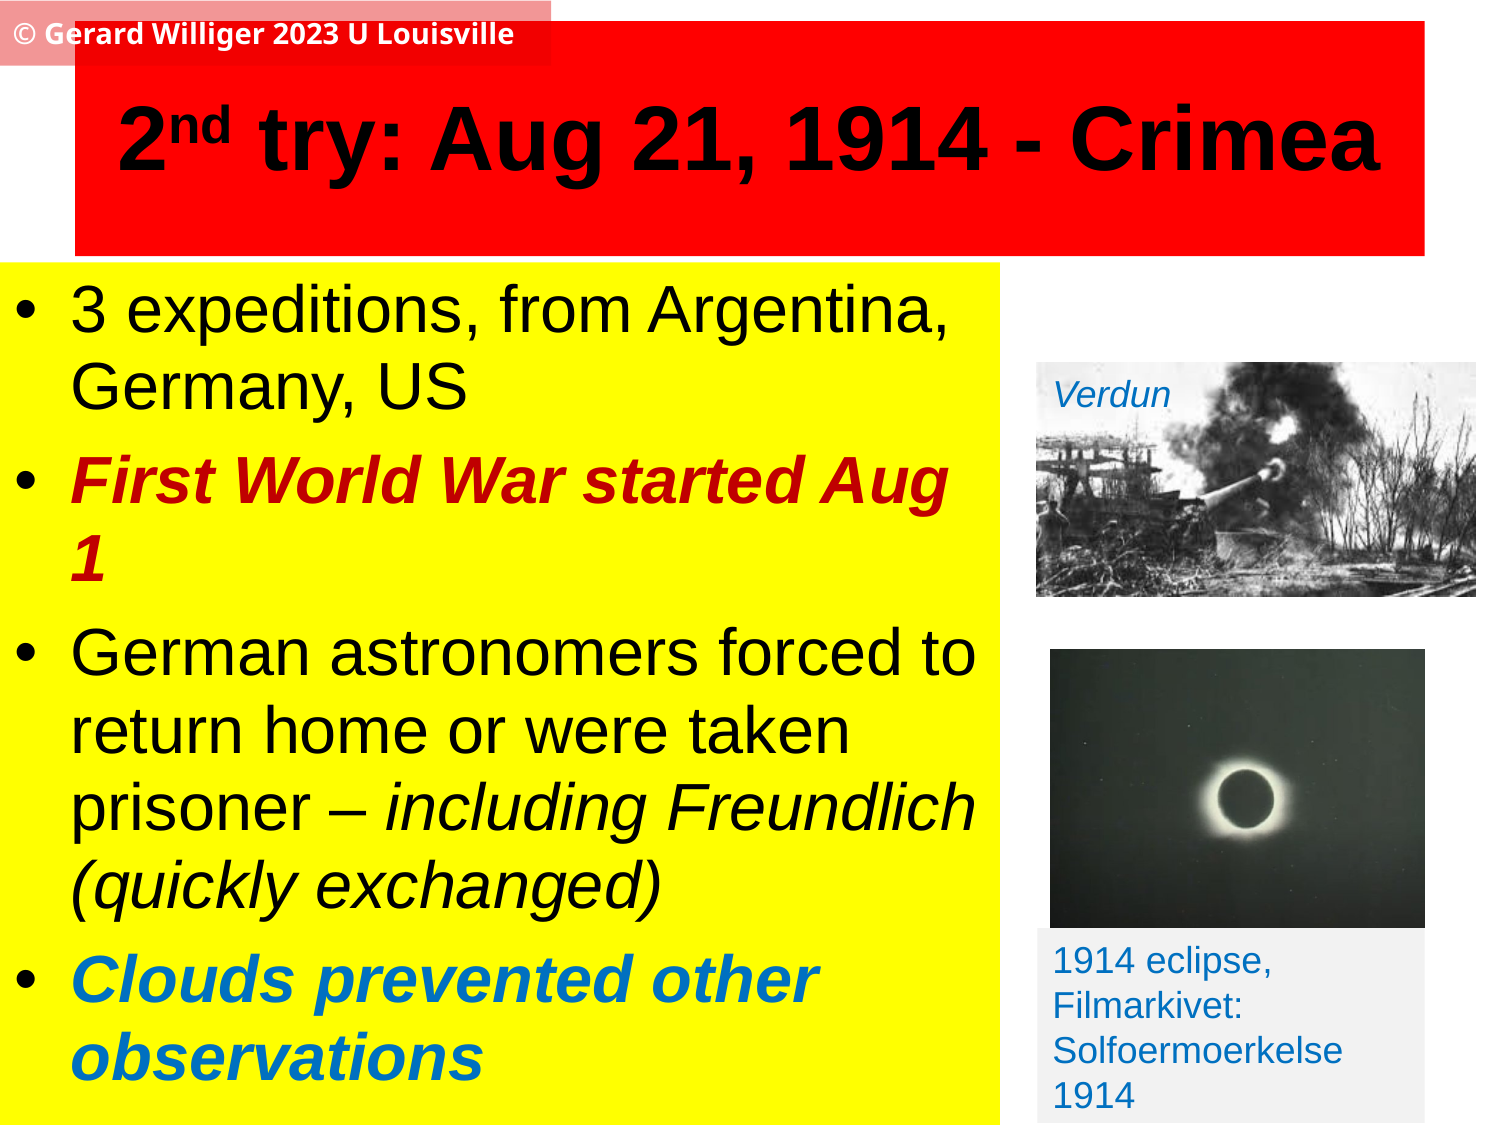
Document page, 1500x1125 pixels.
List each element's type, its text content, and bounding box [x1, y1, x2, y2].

list 3 expeditions, from Argentina, Germany, US First World War started Aug 1 German astronomers forced to return home or were taken prisoner – including Freundlich (quickly exchanged) Clouds prevented other observations [0, 262, 1000, 1125]
text_box © Gerard Williger 2023 U Louisville [0, 0, 552, 66]
text_box 1914 eclipse, Filmarkivet: Solfoermoerkelse 1914 [1037, 928, 1425, 1123]
picture [1050, 649, 1425, 929]
picture [1036, 362, 1476, 597]
title 2nd try: Aug 21, 1914 - Crimea [75, 21, 1425, 257]
